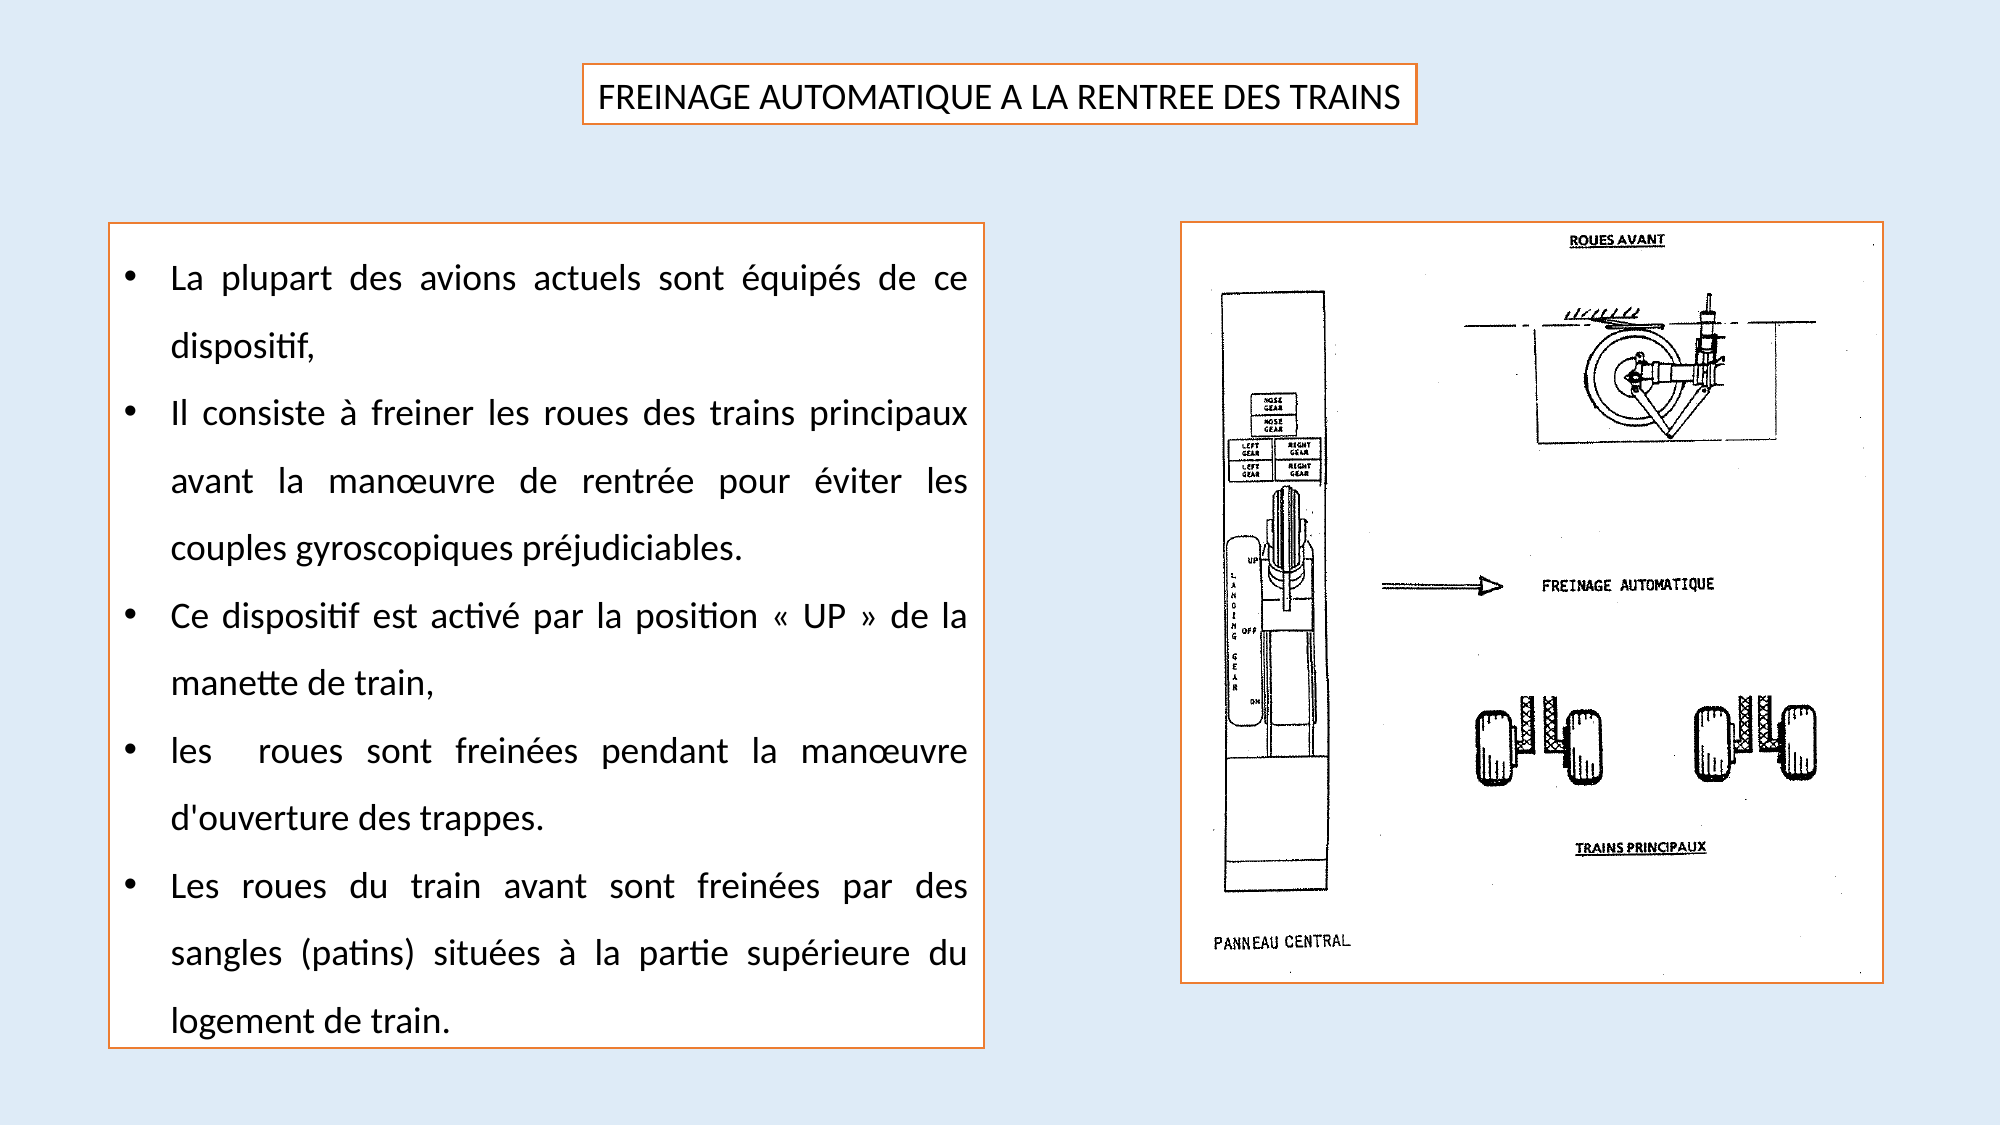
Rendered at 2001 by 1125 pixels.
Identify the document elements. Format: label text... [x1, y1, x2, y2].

text_box FREINAGE AUTOMATIQUE A LA RENTREE DES TRAINS [582, 63, 1418, 125]
text_box La plupart des avions actuels sont équipés de ce dispositif, Il consiste à freiner les roues des trains principaux avant la manœuvre de rentrée pour éviter les couples gyroscopiques préjudiciables. Ce dispositif est activé par la position « UP » de la manette de train, les roues sont freinées pendant la manœuvre d'ouverture des trappes. Les roues du train avant sont freinées par des sangles (patins) situées à la partie supérieure du logement de train. [108, 222, 985, 1049]
picture [1181, 223, 1883, 982]
